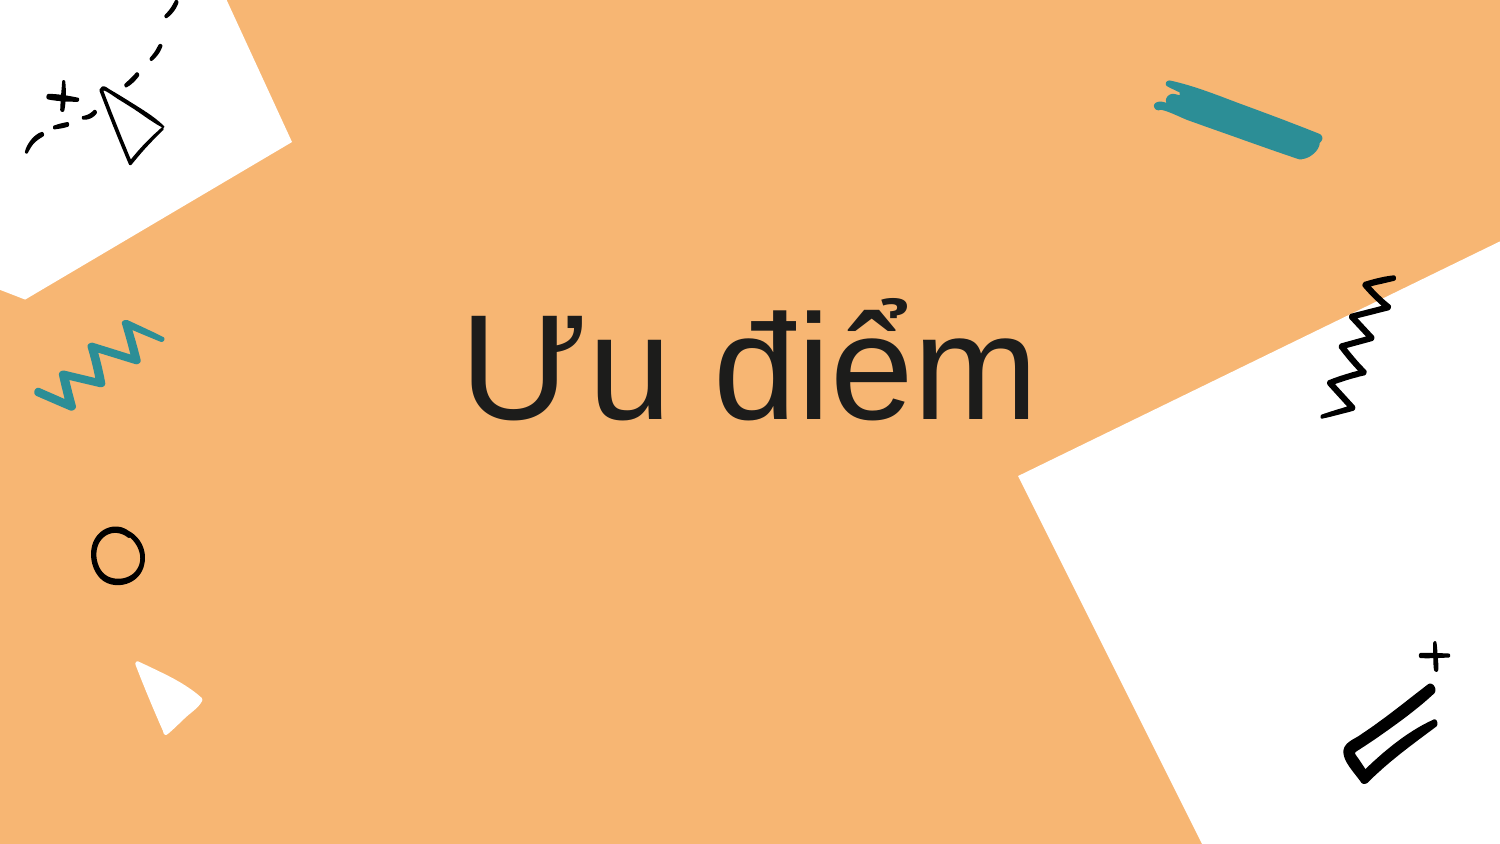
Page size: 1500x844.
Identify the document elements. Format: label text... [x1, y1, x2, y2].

title Ưu điểm [118, 254, 1382, 469]
